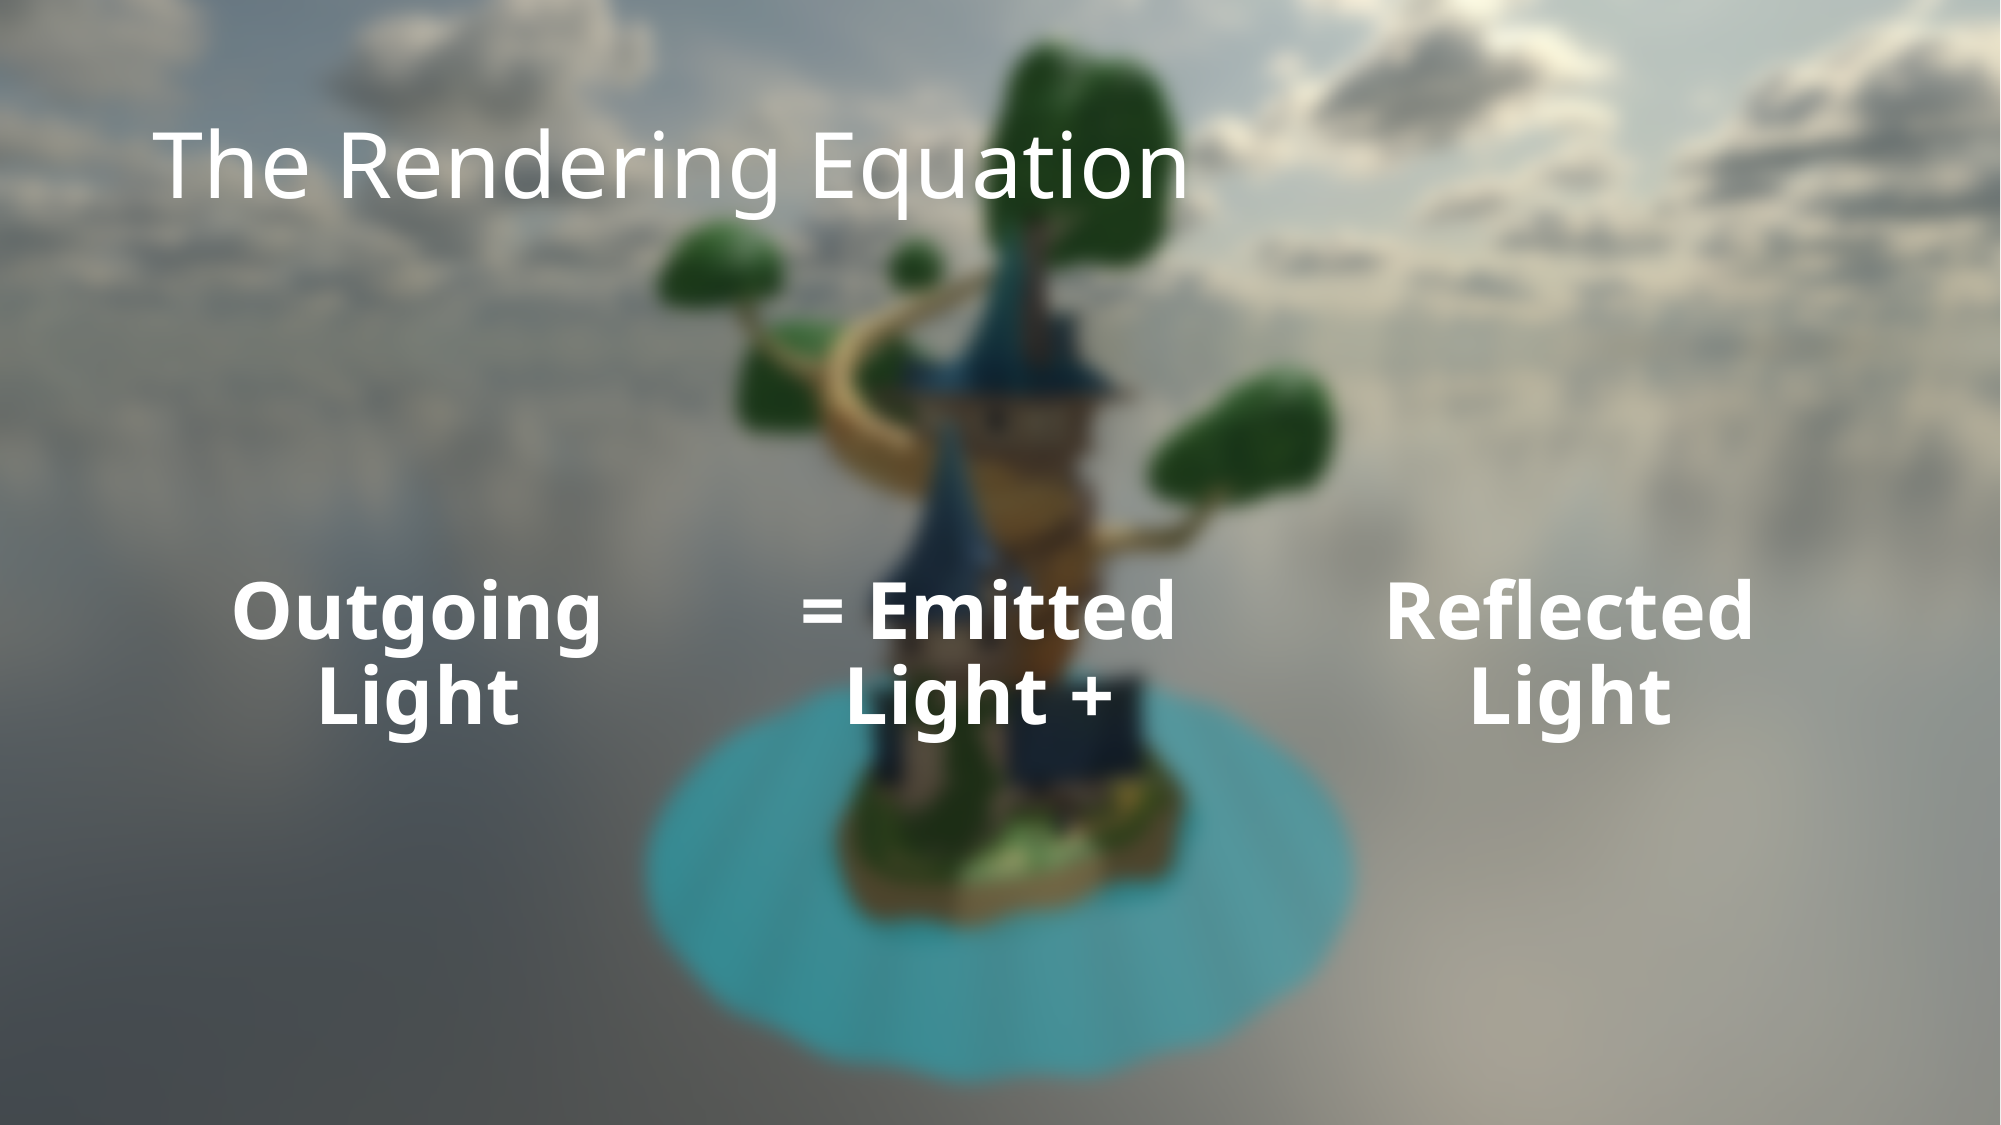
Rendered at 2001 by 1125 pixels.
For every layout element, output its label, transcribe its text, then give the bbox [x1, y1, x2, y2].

text_box Outgoing Light [137, 299, 653, 1014]
text_box Reflected Light [1275, 299, 1865, 1014]
picture [0, 0, 2001, 1125]
text_box = Emitted Light + [653, 299, 1275, 1014]
title The Rendering Equation [137, 59, 1863, 278]
